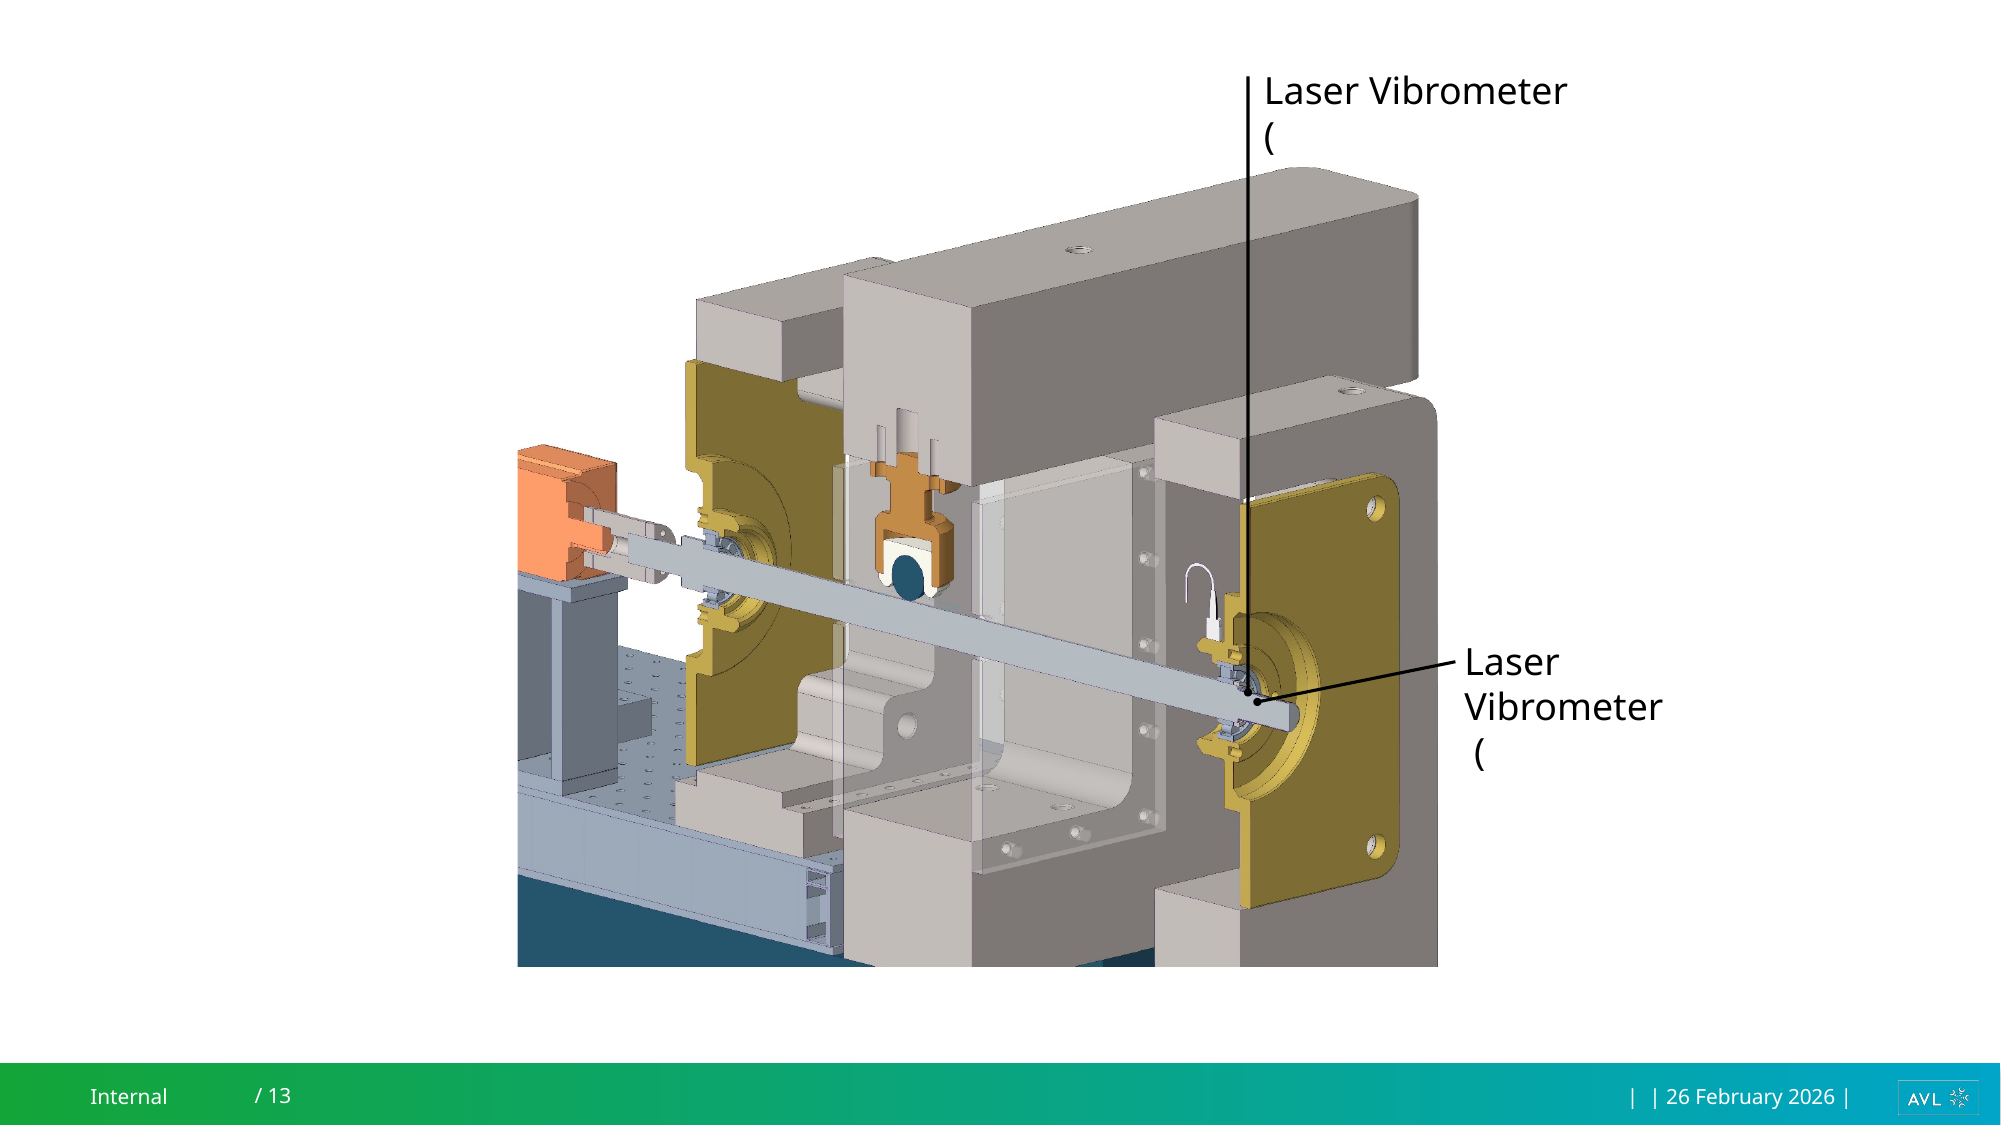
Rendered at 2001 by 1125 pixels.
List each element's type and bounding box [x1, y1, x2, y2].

picture [1898, 1080, 1979, 1115]
picture [517, 136, 1450, 979]
text_box [1257, 661, 1456, 703]
